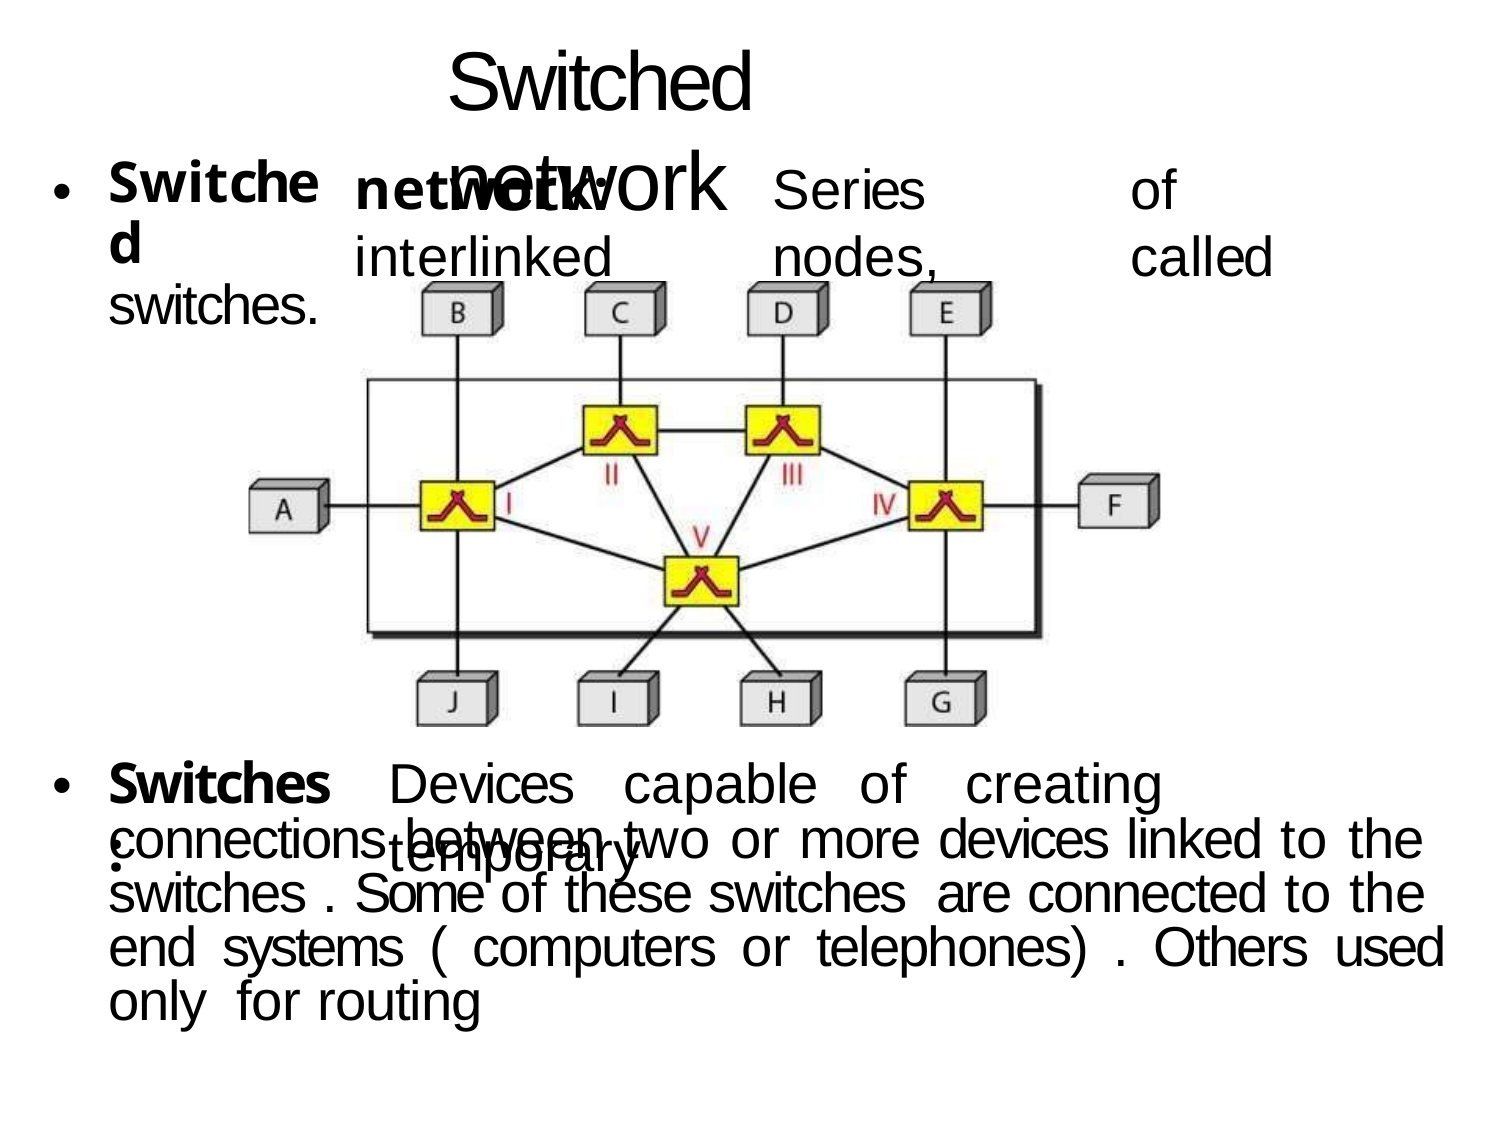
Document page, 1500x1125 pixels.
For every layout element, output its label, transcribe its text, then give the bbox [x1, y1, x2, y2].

title Switched network [443, 24, 1057, 150]
text_box [248, 289, 1161, 727]
text_box • [50, 746, 75, 816]
text_box • [50, 151, 75, 222]
text_box Switches: [106, 745, 332, 799]
text_box network: Series of interlinked nodes, called [353, 150, 1451, 289]
text_box Switched switches. [106, 150, 353, 336]
text_box Devices capable of creating temporary [386, 745, 1450, 883]
text_box connections between two or more devices linked to the switches . Some of these switches are connected to the end systems ( computers or telephones) . Others used only for routing [106, 799, 1444, 1031]
